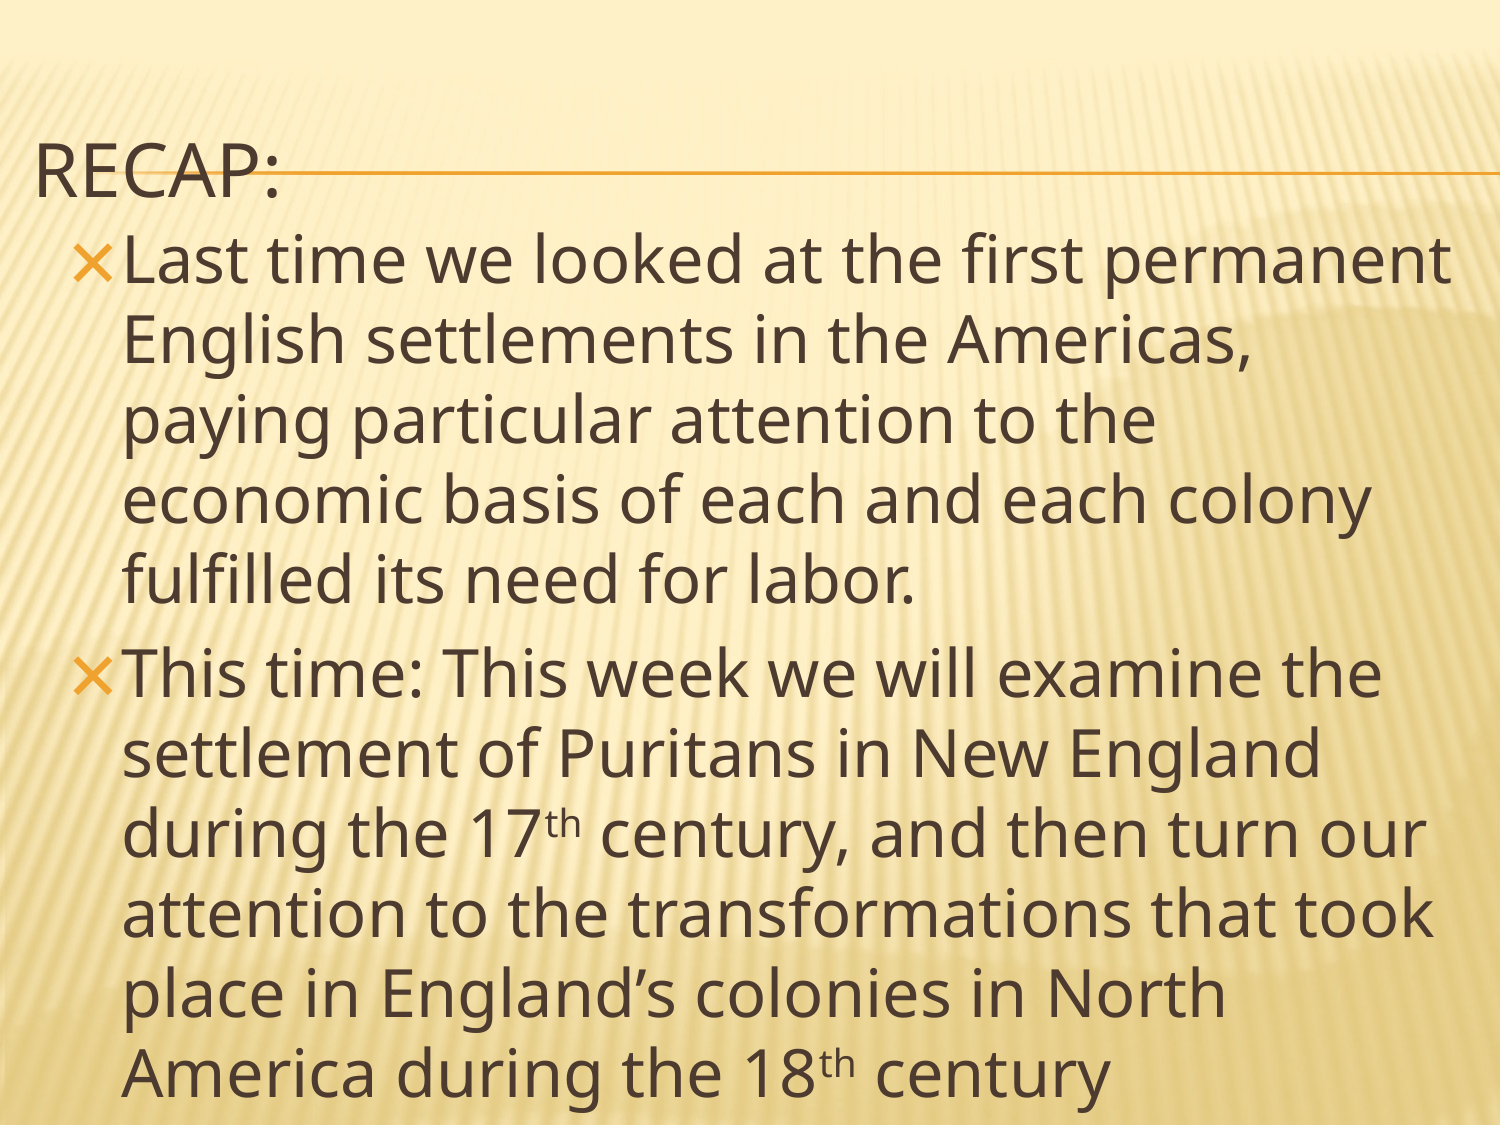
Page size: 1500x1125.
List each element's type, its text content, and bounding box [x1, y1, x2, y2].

list Last time we looked at the first permanent English settlements in the Americas, paying particular attention to the economic basis of each and each colony fulfilled its need for labor. This time: This week we will examine the settlement of Puritans in New England during the 17th century, and then turn our attention to the transformations that took place in England’s colonies in North America during the 18th century [50, 209, 1475, 953]
title RECAP: [17, 75, 1475, 260]
picture [0, 0, 1500, 1125]
